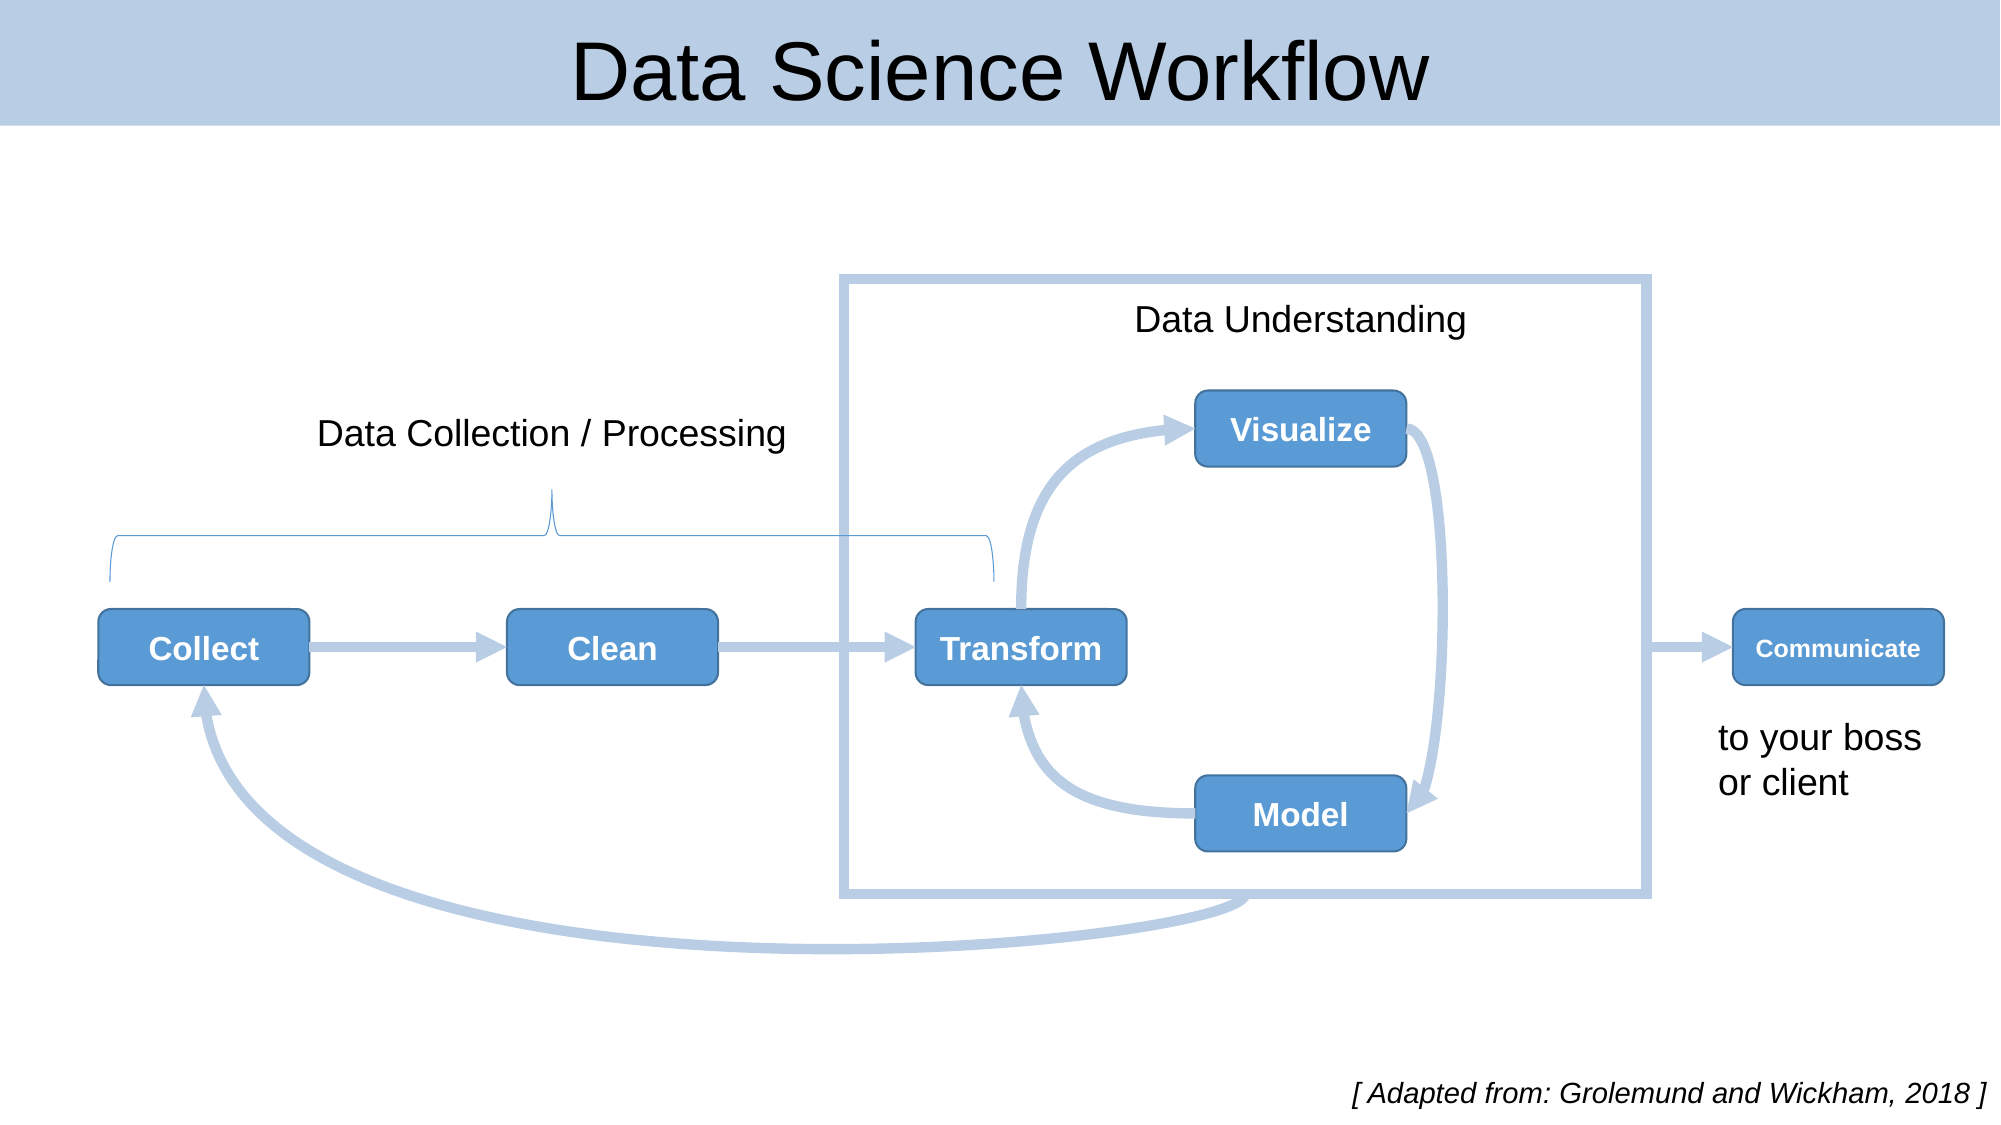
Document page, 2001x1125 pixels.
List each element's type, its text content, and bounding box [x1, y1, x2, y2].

text_box Transform [914, 607, 1128, 687]
text_box to your boss or client [1703, 705, 1938, 856]
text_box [620, 268, 829, 1125]
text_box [1021, 685, 1196, 814]
text_box Visualize [1194, 389, 1408, 468]
text_box [109, 489, 620, 582]
text_box [ Adapted from: Grolemund and Wickham, 2018 ] [1337, 1067, 2000, 1117]
text_box [843, 278, 1647, 895]
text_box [1017, 431, 1199, 606]
text_box [829, 535, 995, 582]
text_box Clean [505, 607, 620, 687]
text_box Data Understanding [1119, 287, 1482, 348]
text_box Collect [97, 607, 311, 687]
text_box Model [1194, 774, 1408, 853]
text_box Communicate [1731, 607, 1946, 687]
title Data Science Workflow [0, 0, 2000, 126]
text_box Data Collection / Processing [302, 401, 620, 462]
